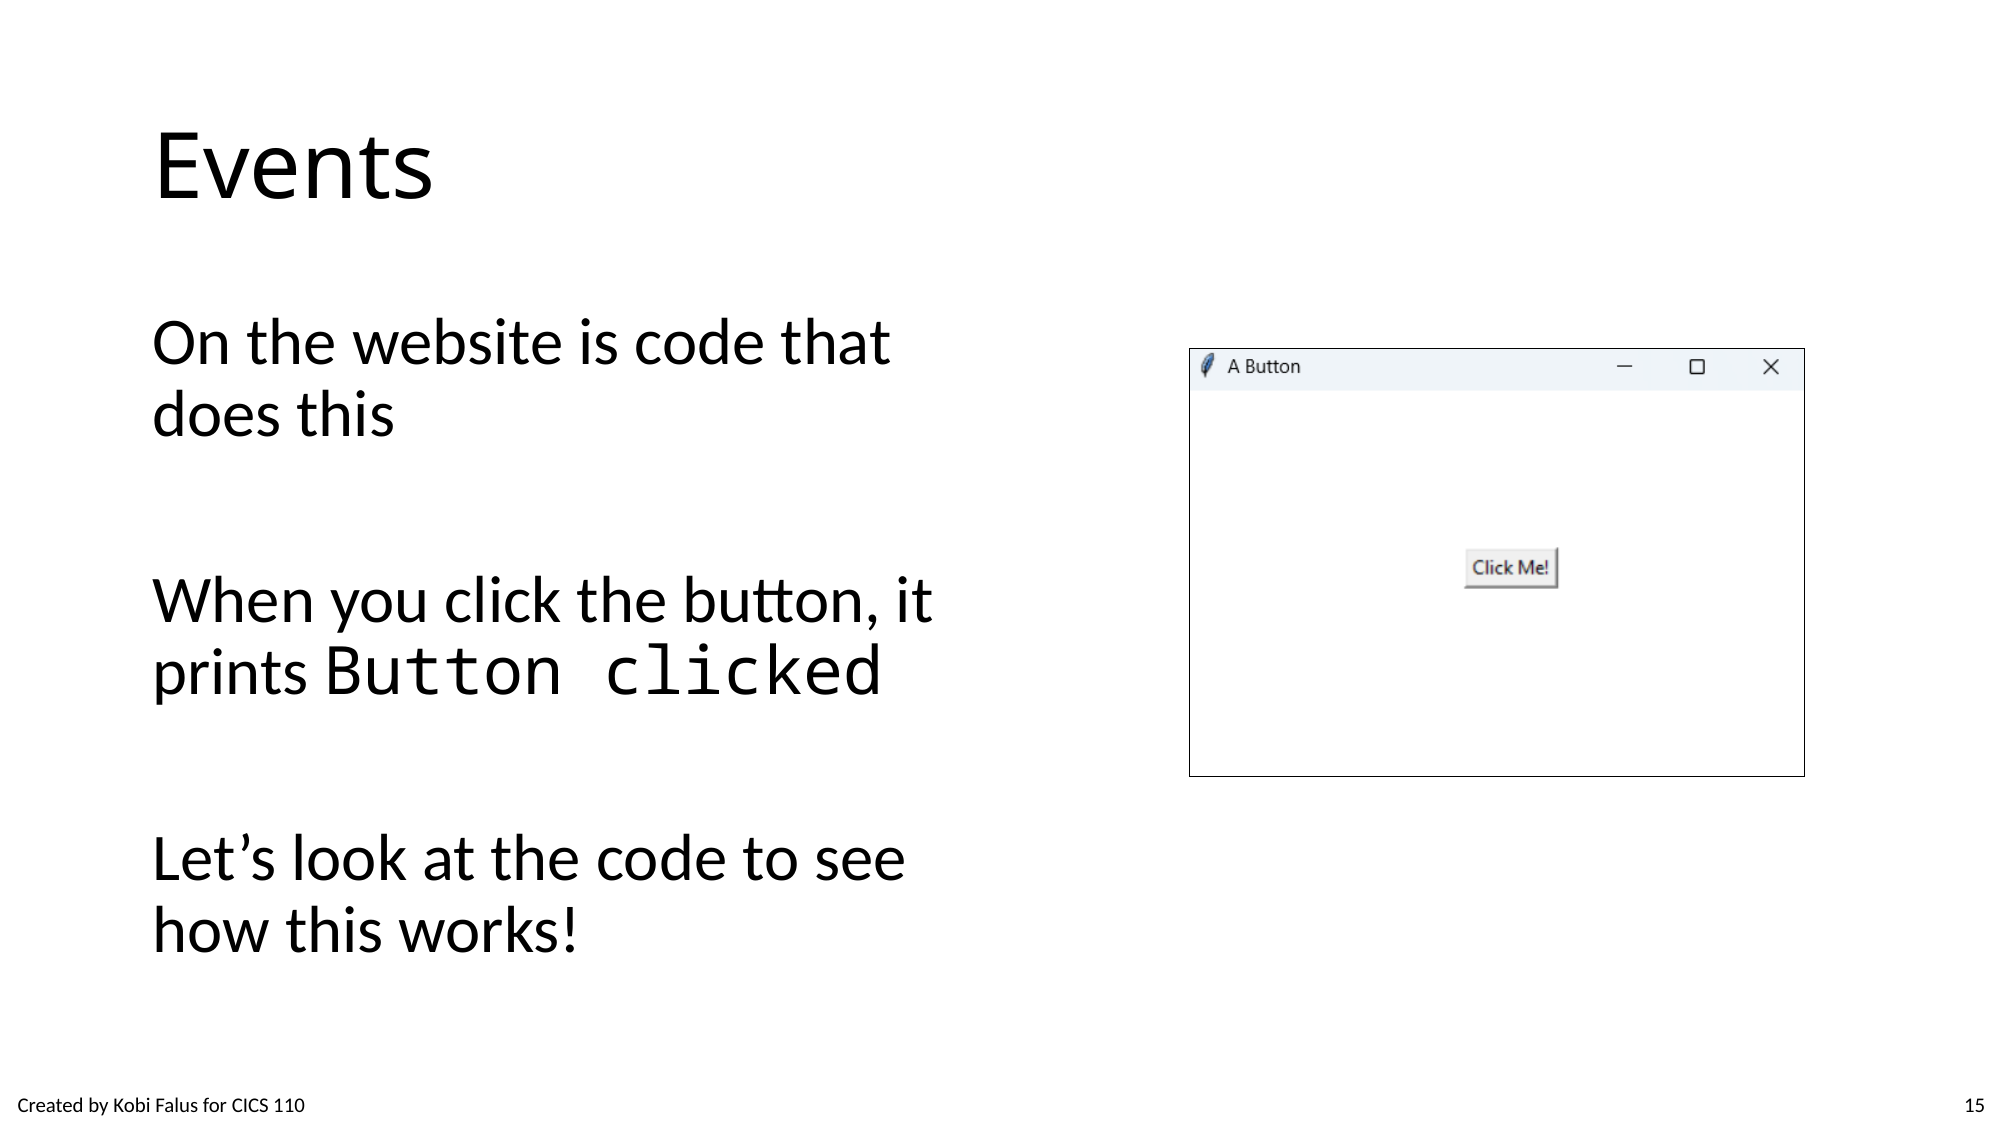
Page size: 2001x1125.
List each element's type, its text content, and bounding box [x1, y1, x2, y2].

list On the website is code that does this When you click the button, it prints Button clicked Let’s look at the code to see how this works! [137, 299, 1044, 1014]
picture [1189, 348, 1805, 777]
title Events [137, 59, 1863, 278]
